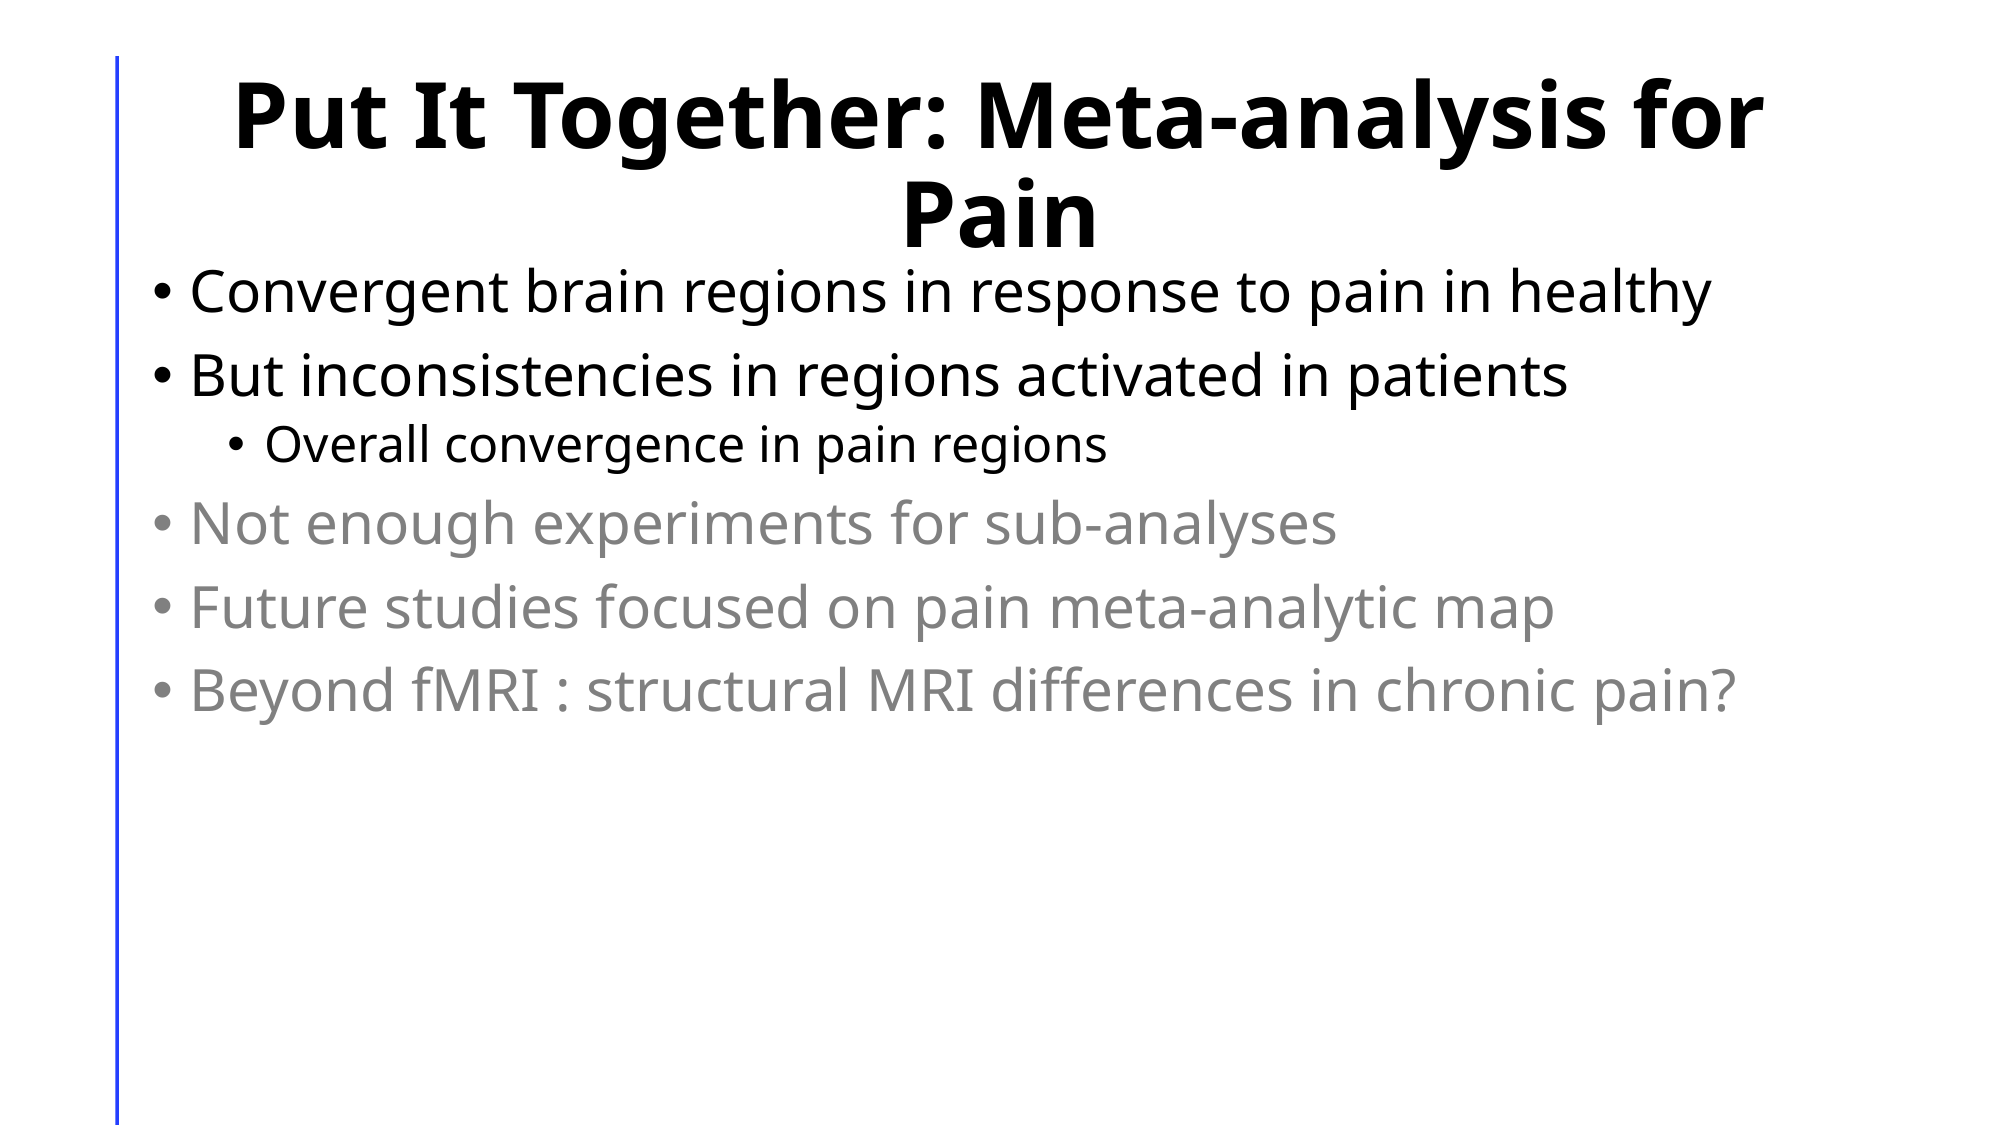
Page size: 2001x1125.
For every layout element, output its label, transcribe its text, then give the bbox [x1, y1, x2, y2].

list Convergent brain regions in response to pain in healthy But inconsistencies in regions activated in patients Overall convergence in pain regions Not enough experiments for sub-analyses Future studies focused on pain meta-analytic map Beyond fMRI : structural MRI differences in chronic pain? [137, 254, 1863, 1039]
title Put It Together: Meta-analysis for Pain [137, 59, 1863, 254]
